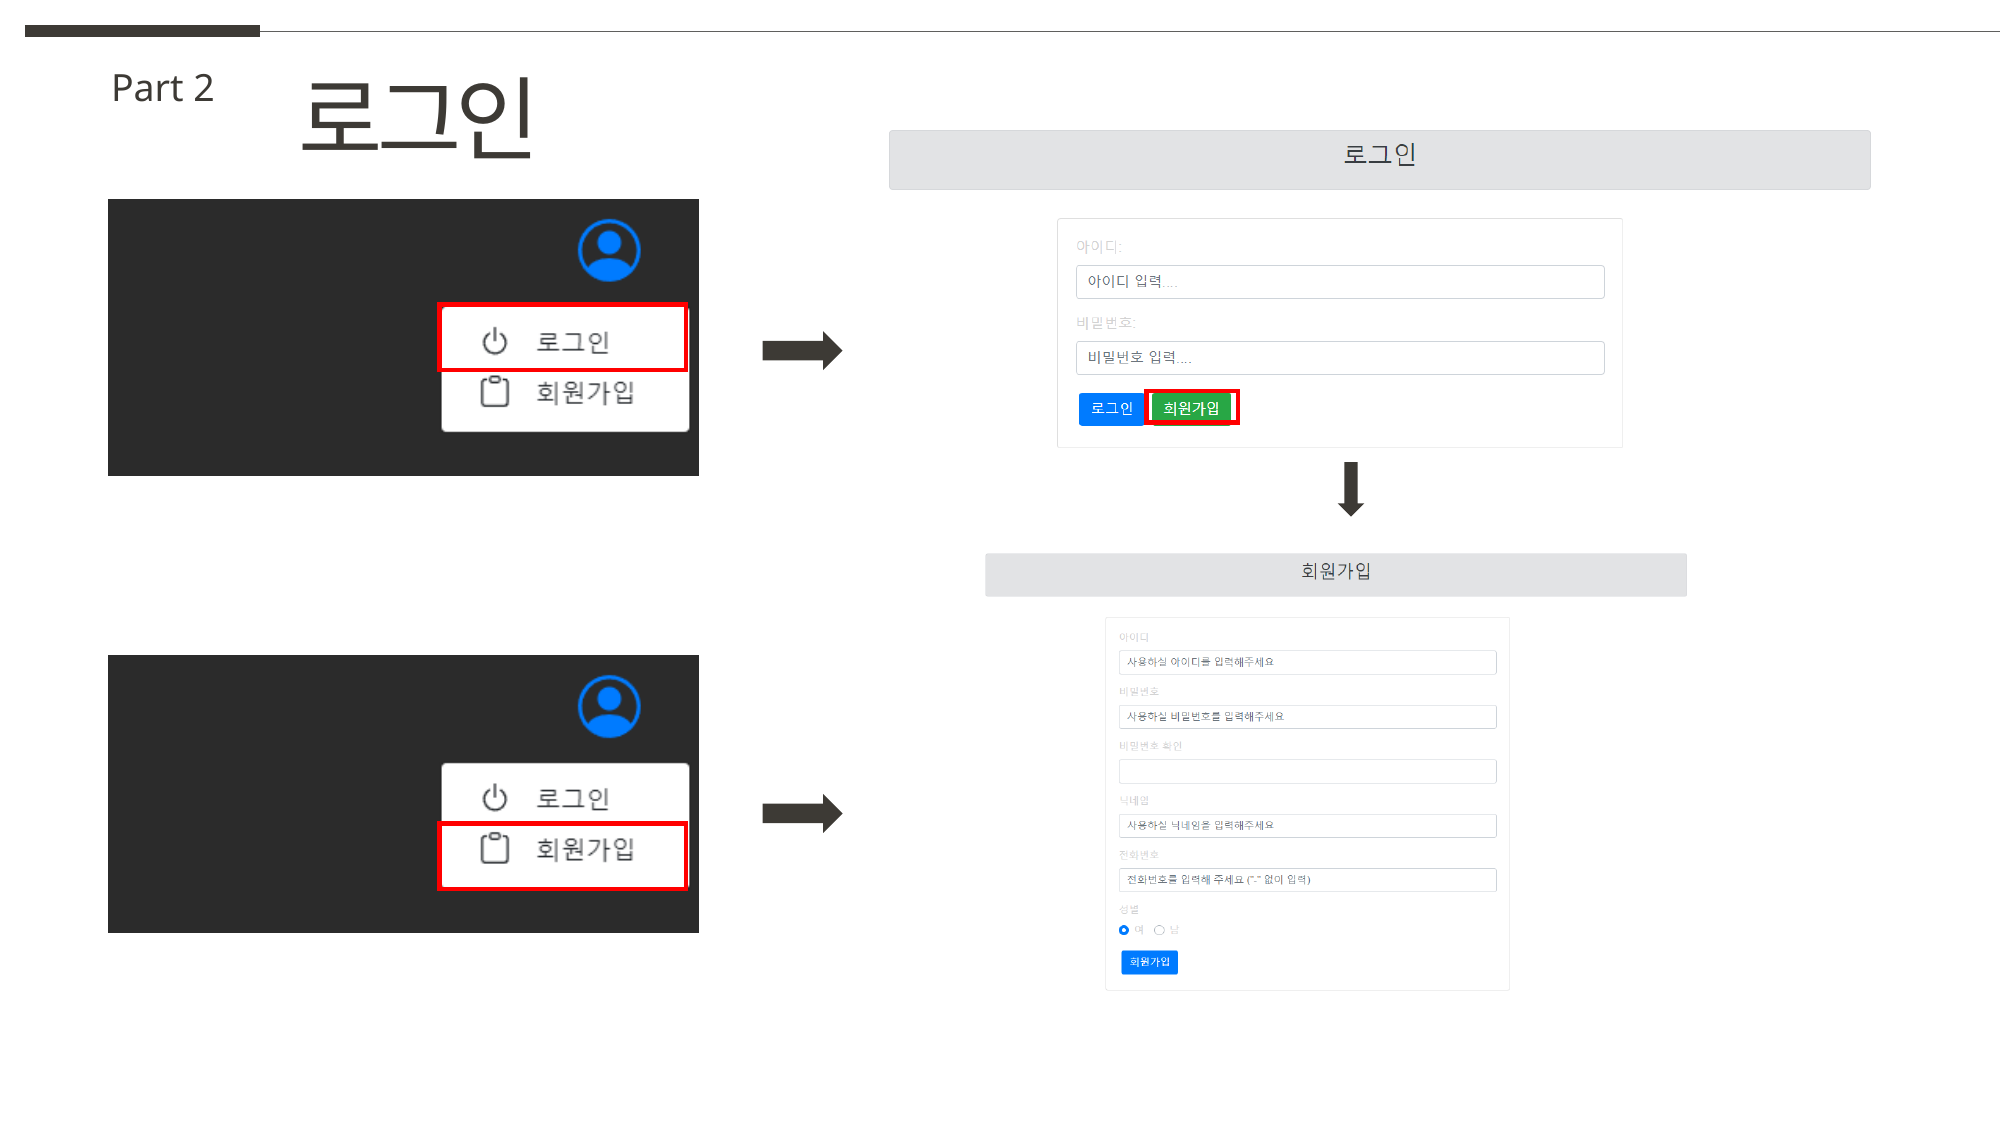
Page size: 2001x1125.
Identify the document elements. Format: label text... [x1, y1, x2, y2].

text_box [761, 791, 845, 836]
text_box Part 2 [96, 56, 230, 117]
text_box [761, 328, 845, 373]
picture [108, 655, 699, 933]
picture [108, 199, 699, 476]
text_box 로그인 [284, 54, 555, 179]
picture [870, 117, 1891, 1040]
